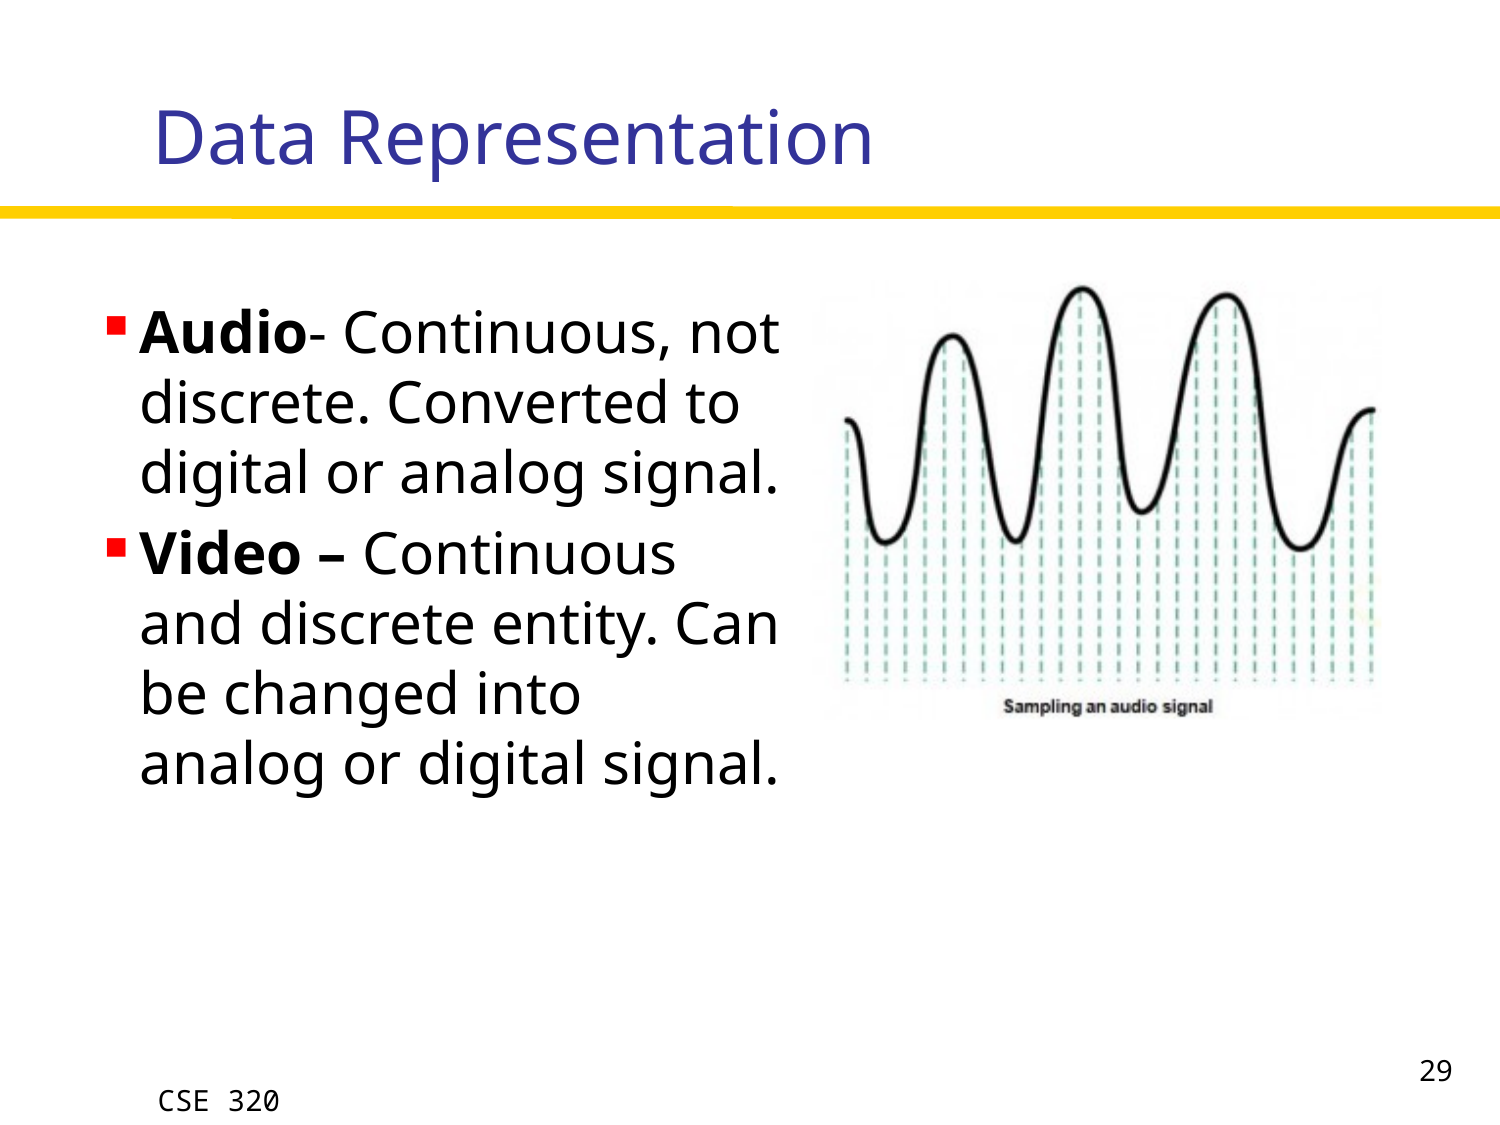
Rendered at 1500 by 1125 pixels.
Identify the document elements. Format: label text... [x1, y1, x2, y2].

title Data Representation [137, 62, 1417, 188]
slide_number 29 [1154, 1023, 1468, 1100]
text_box Audio- Continuous, not discrete. Converted to digital or analog signal. Video – Continuous and discrete entity. Can be changed into analog or digital signal. [49, 287, 800, 886]
picture [812, 274, 1413, 727]
